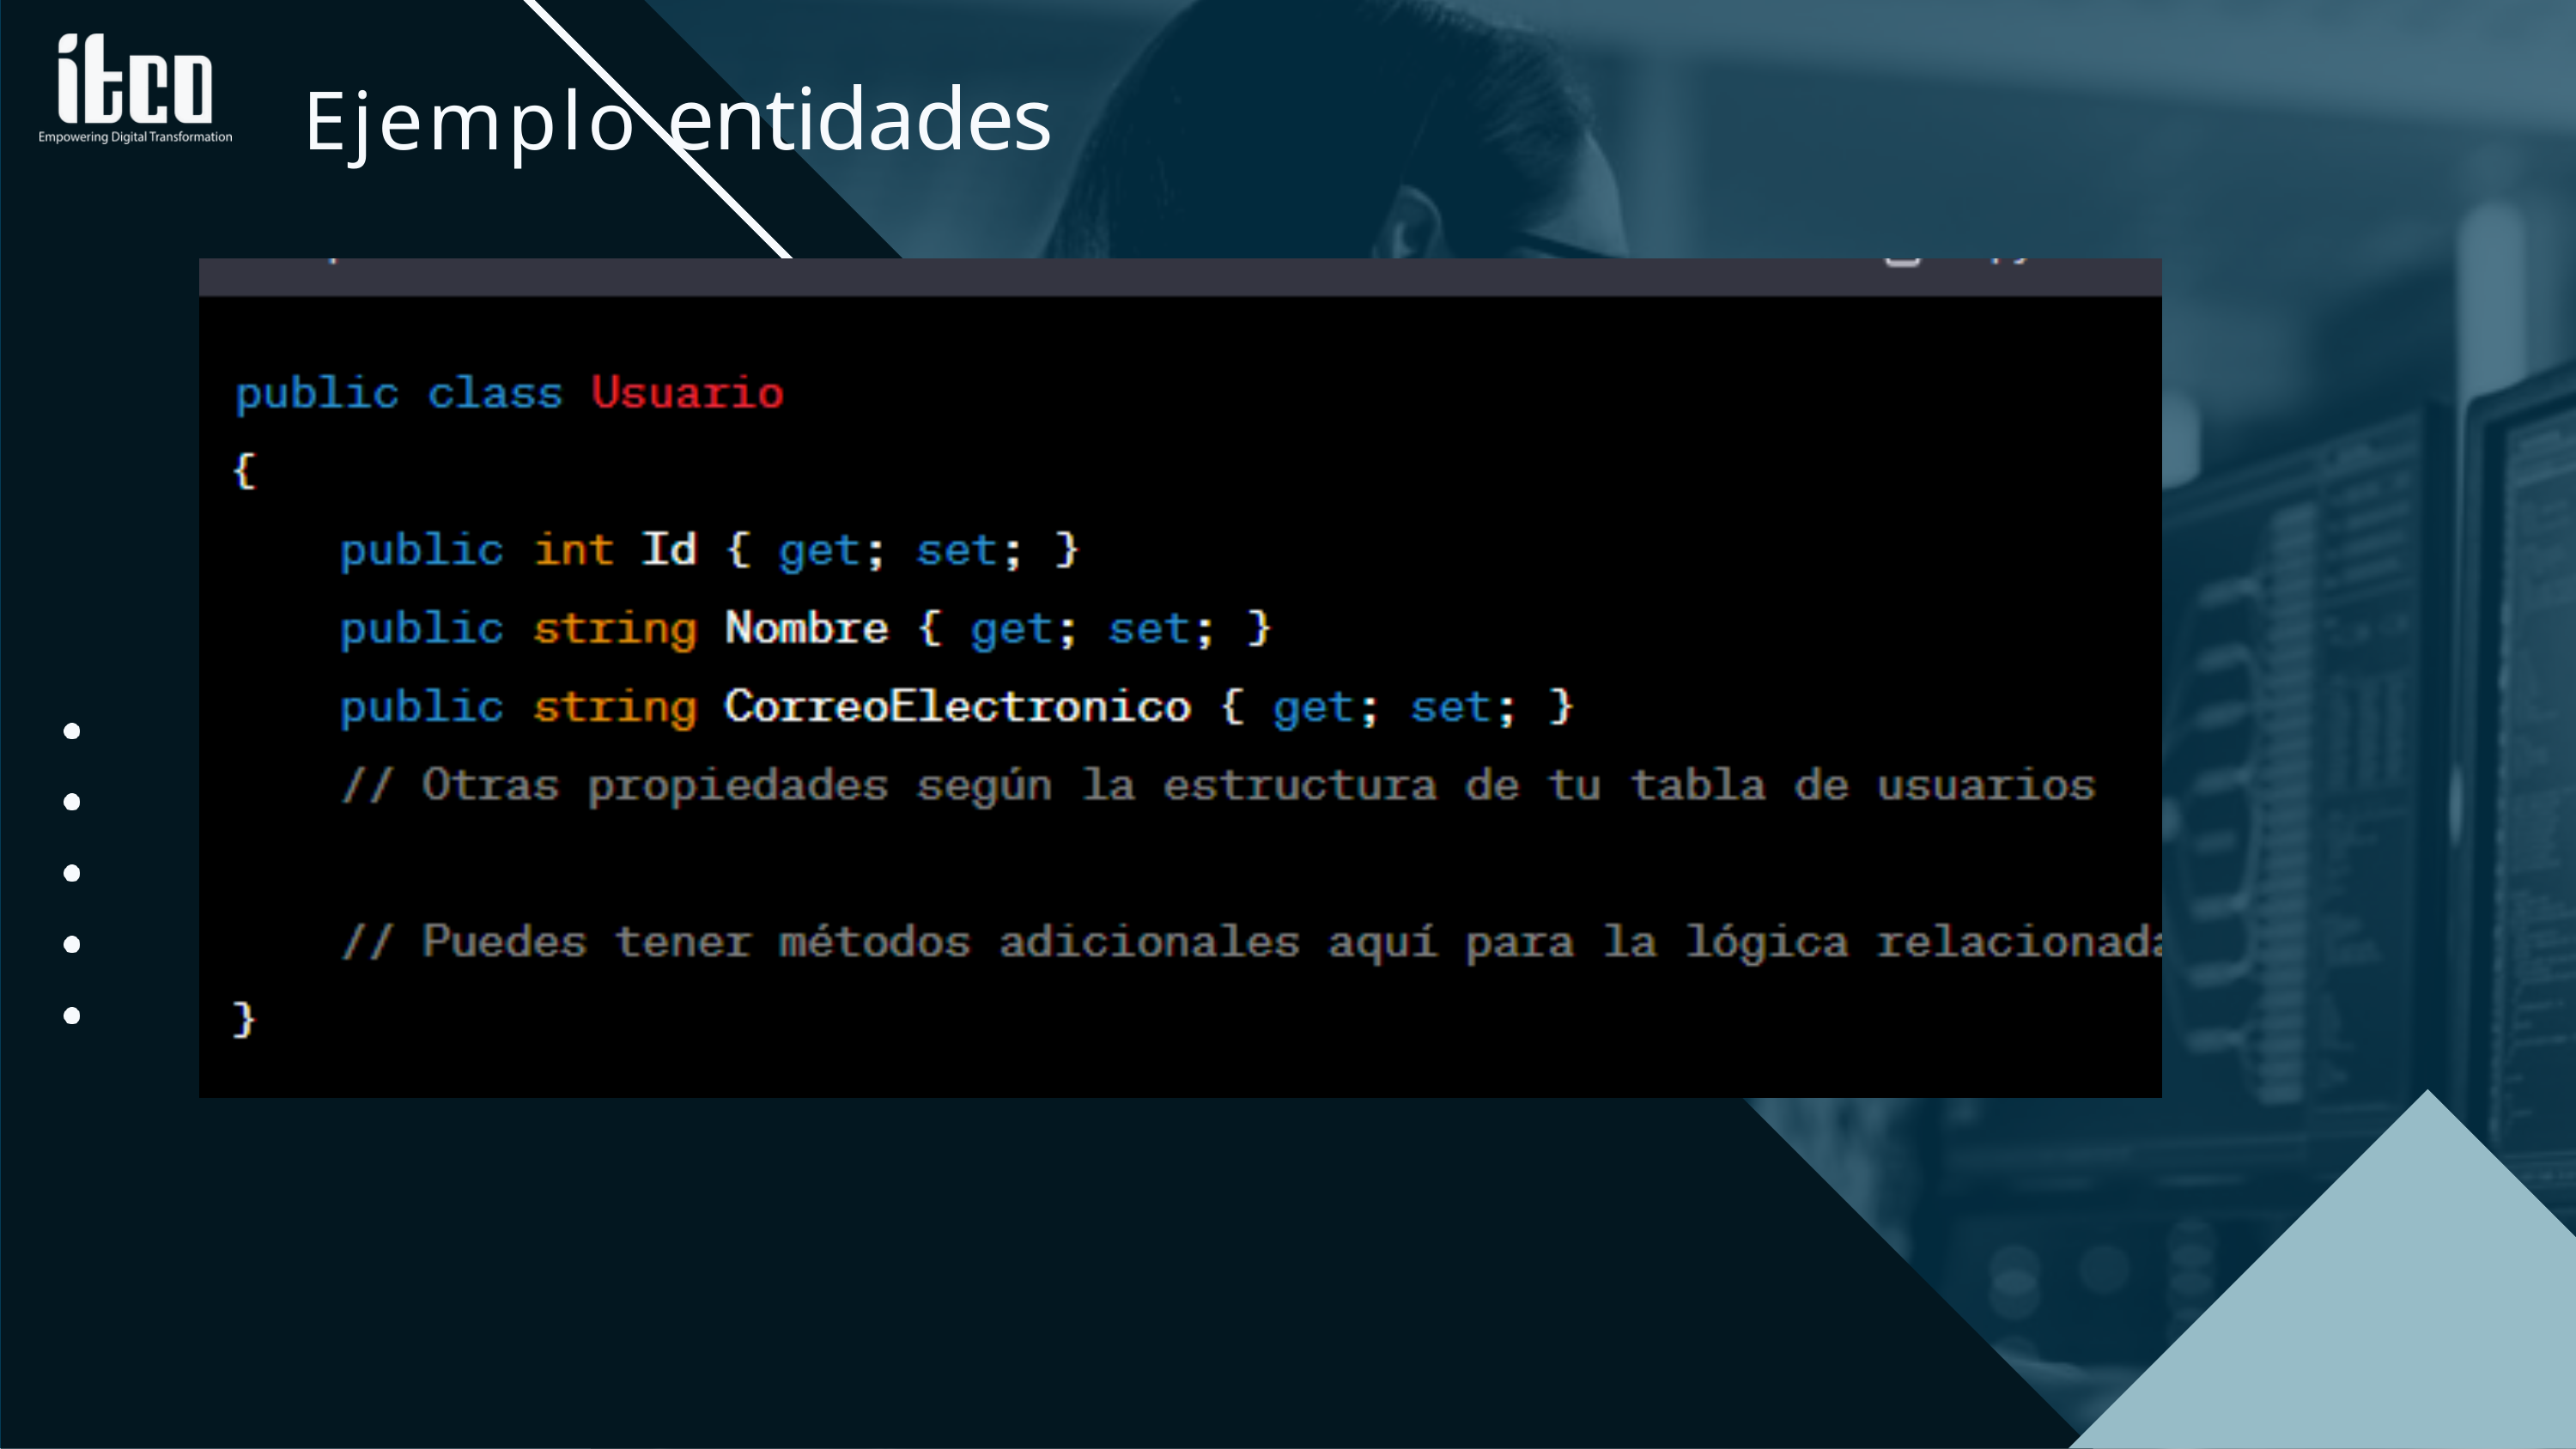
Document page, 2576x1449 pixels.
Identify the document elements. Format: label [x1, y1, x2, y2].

picture [198, 258, 2163, 1099]
text_box [0, 0, 2576, 1449]
picture [39, 33, 232, 145]
